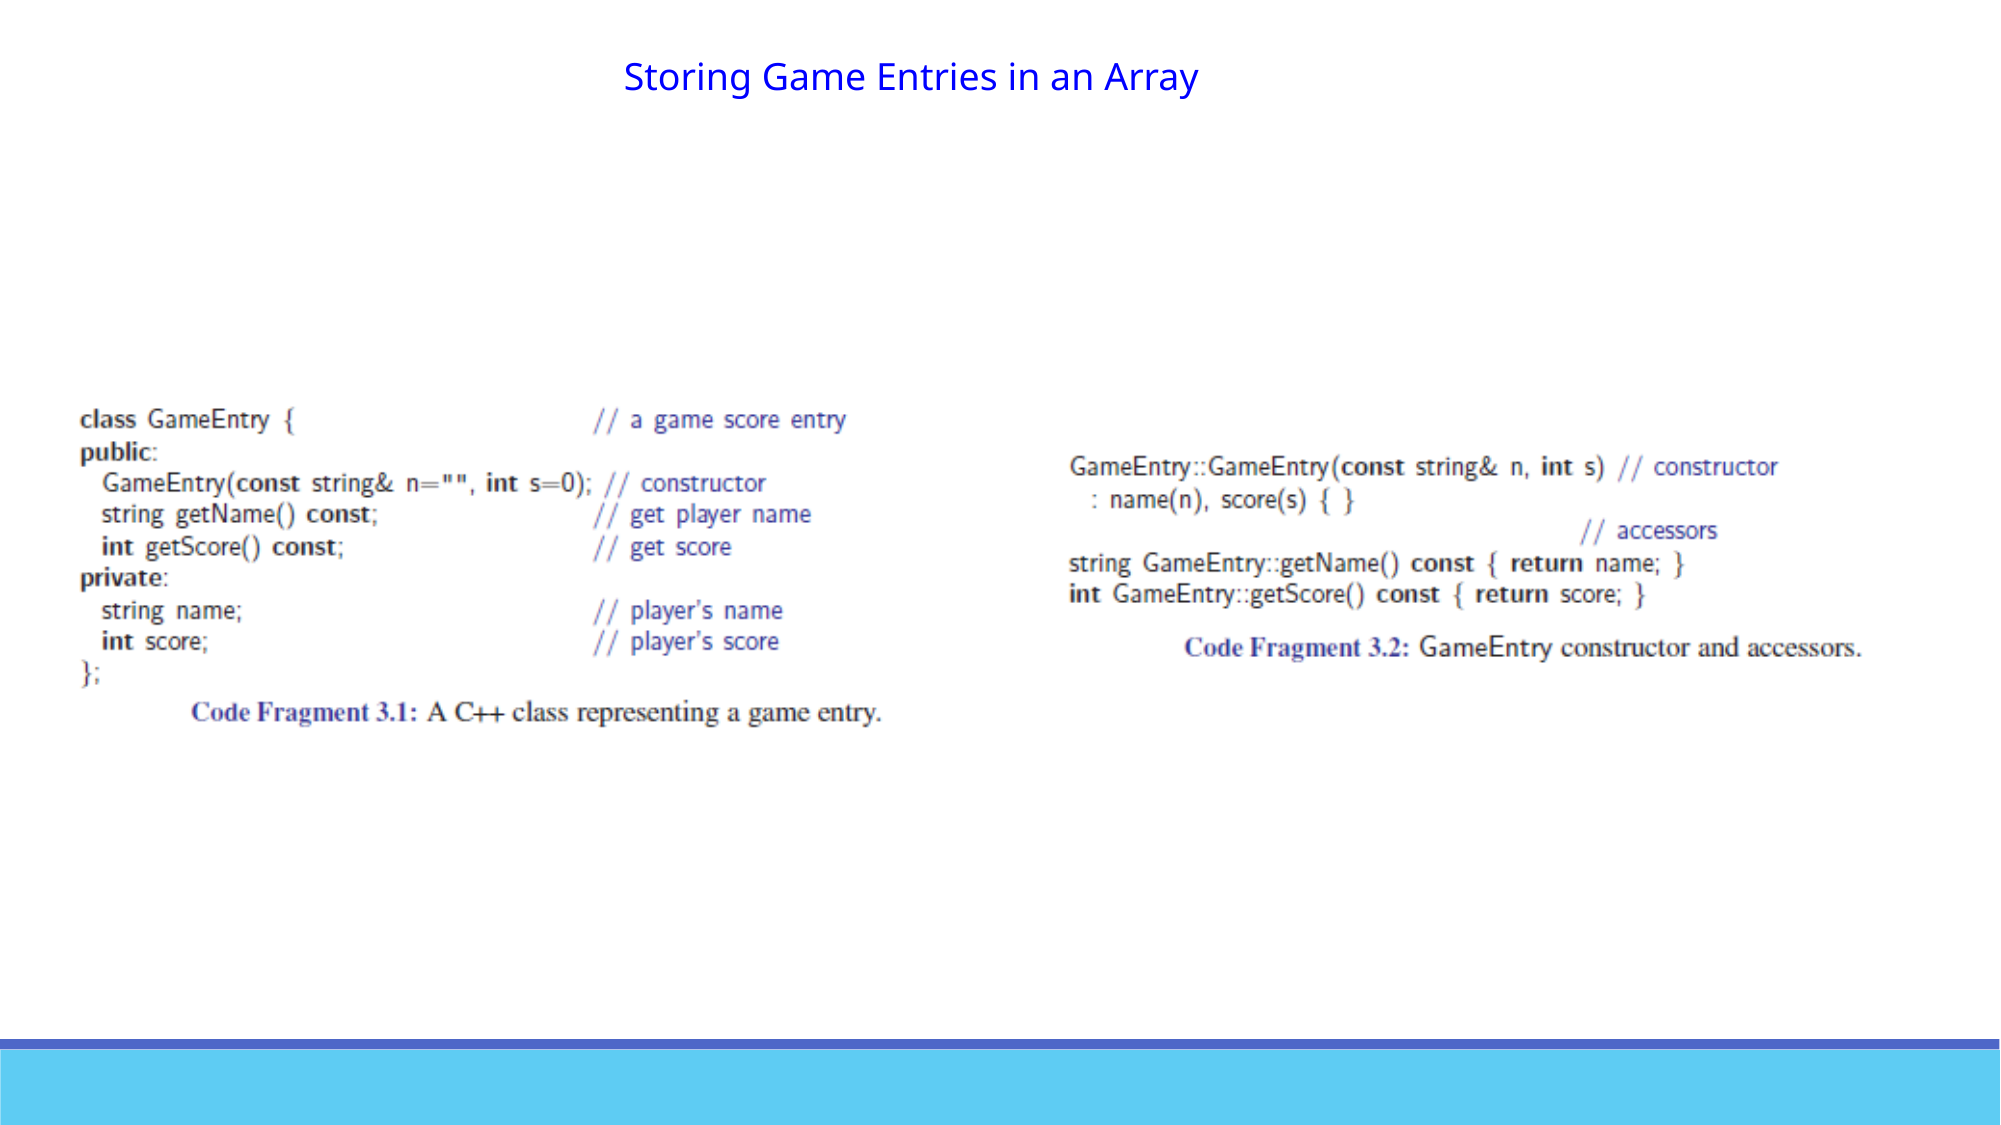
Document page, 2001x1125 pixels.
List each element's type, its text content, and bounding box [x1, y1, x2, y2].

picture [63, 385, 952, 740]
picture [1060, 441, 1937, 684]
text_box Storing Game Entries in an Array [609, 45, 1214, 106]
